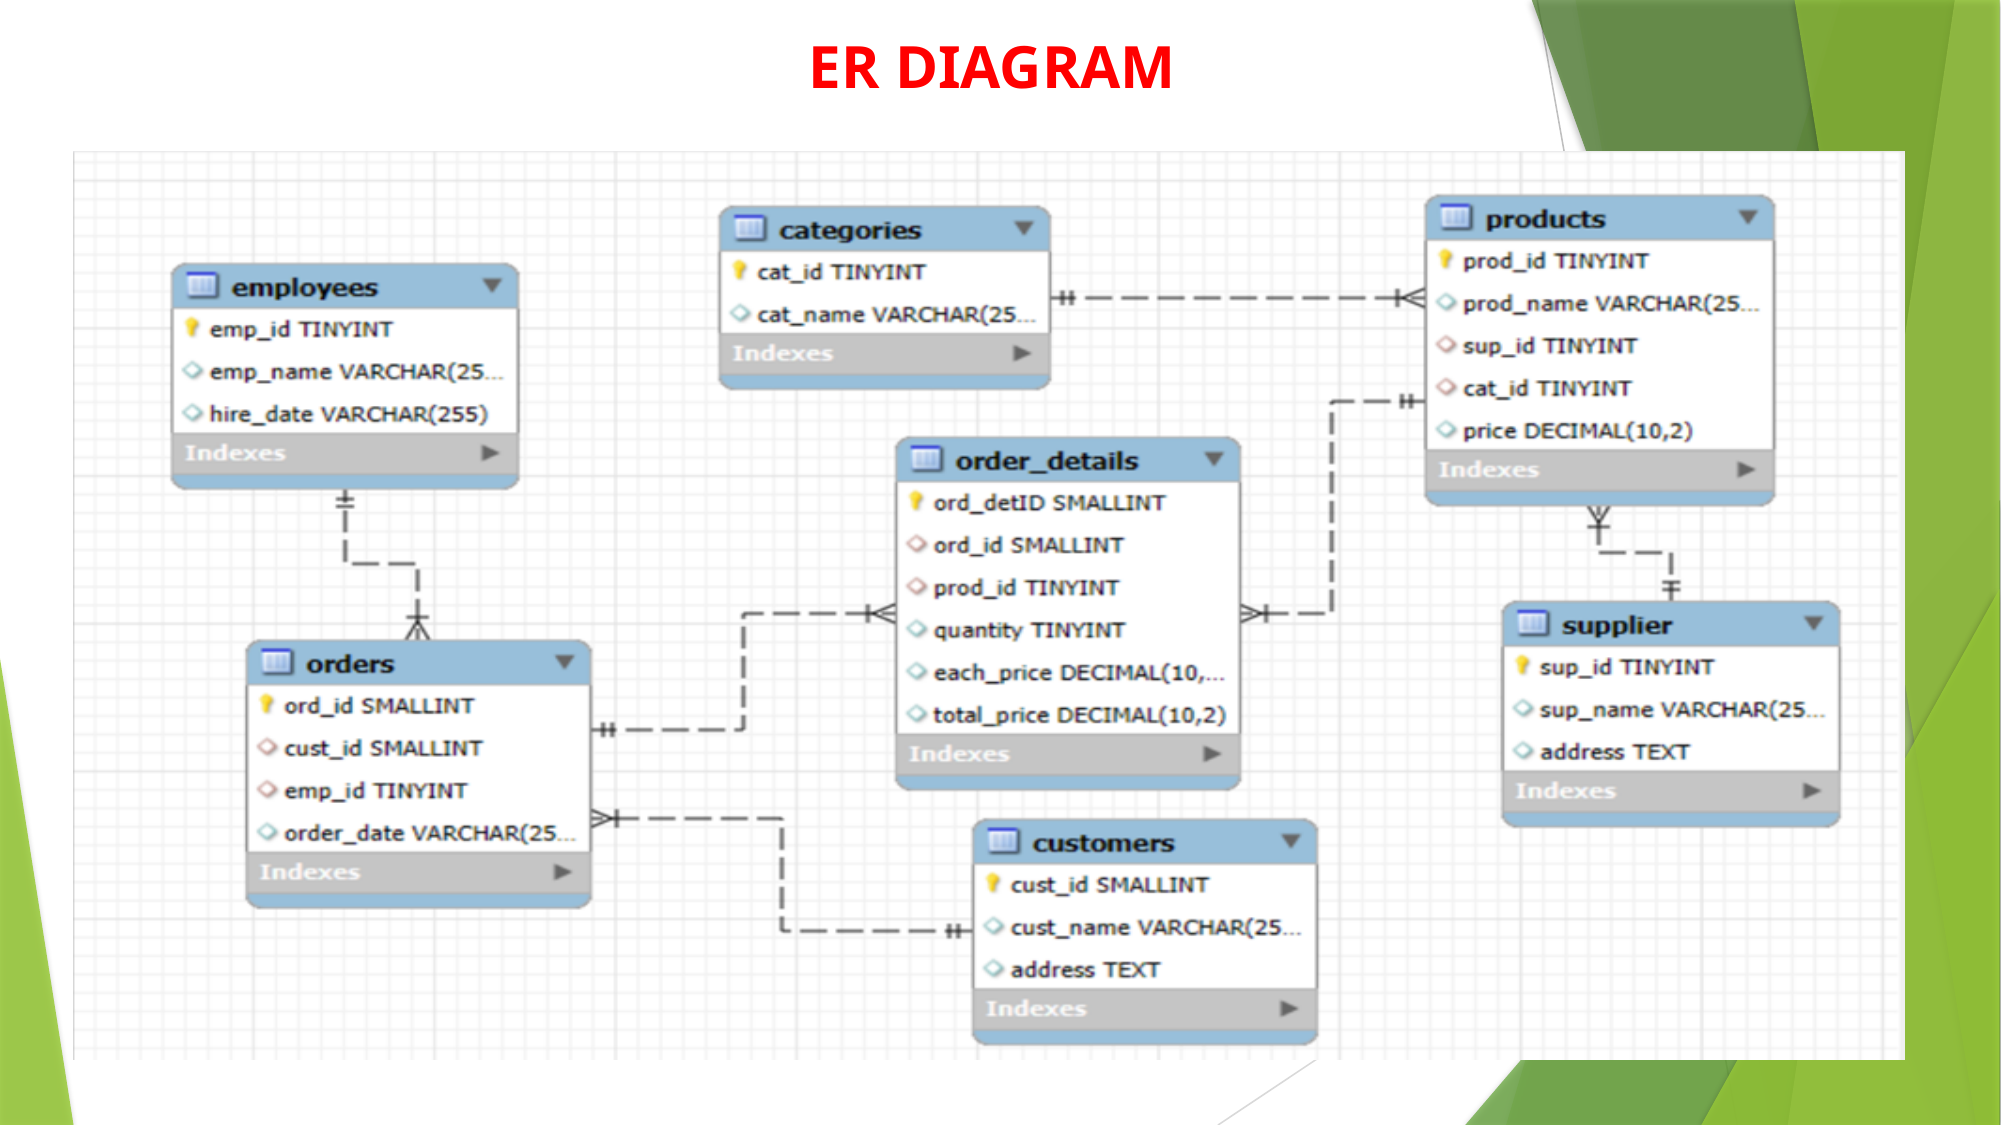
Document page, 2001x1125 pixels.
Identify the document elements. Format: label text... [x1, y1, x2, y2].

text_box ER DIAGRAM [794, 22, 1274, 108]
picture [73, 151, 1905, 1060]
